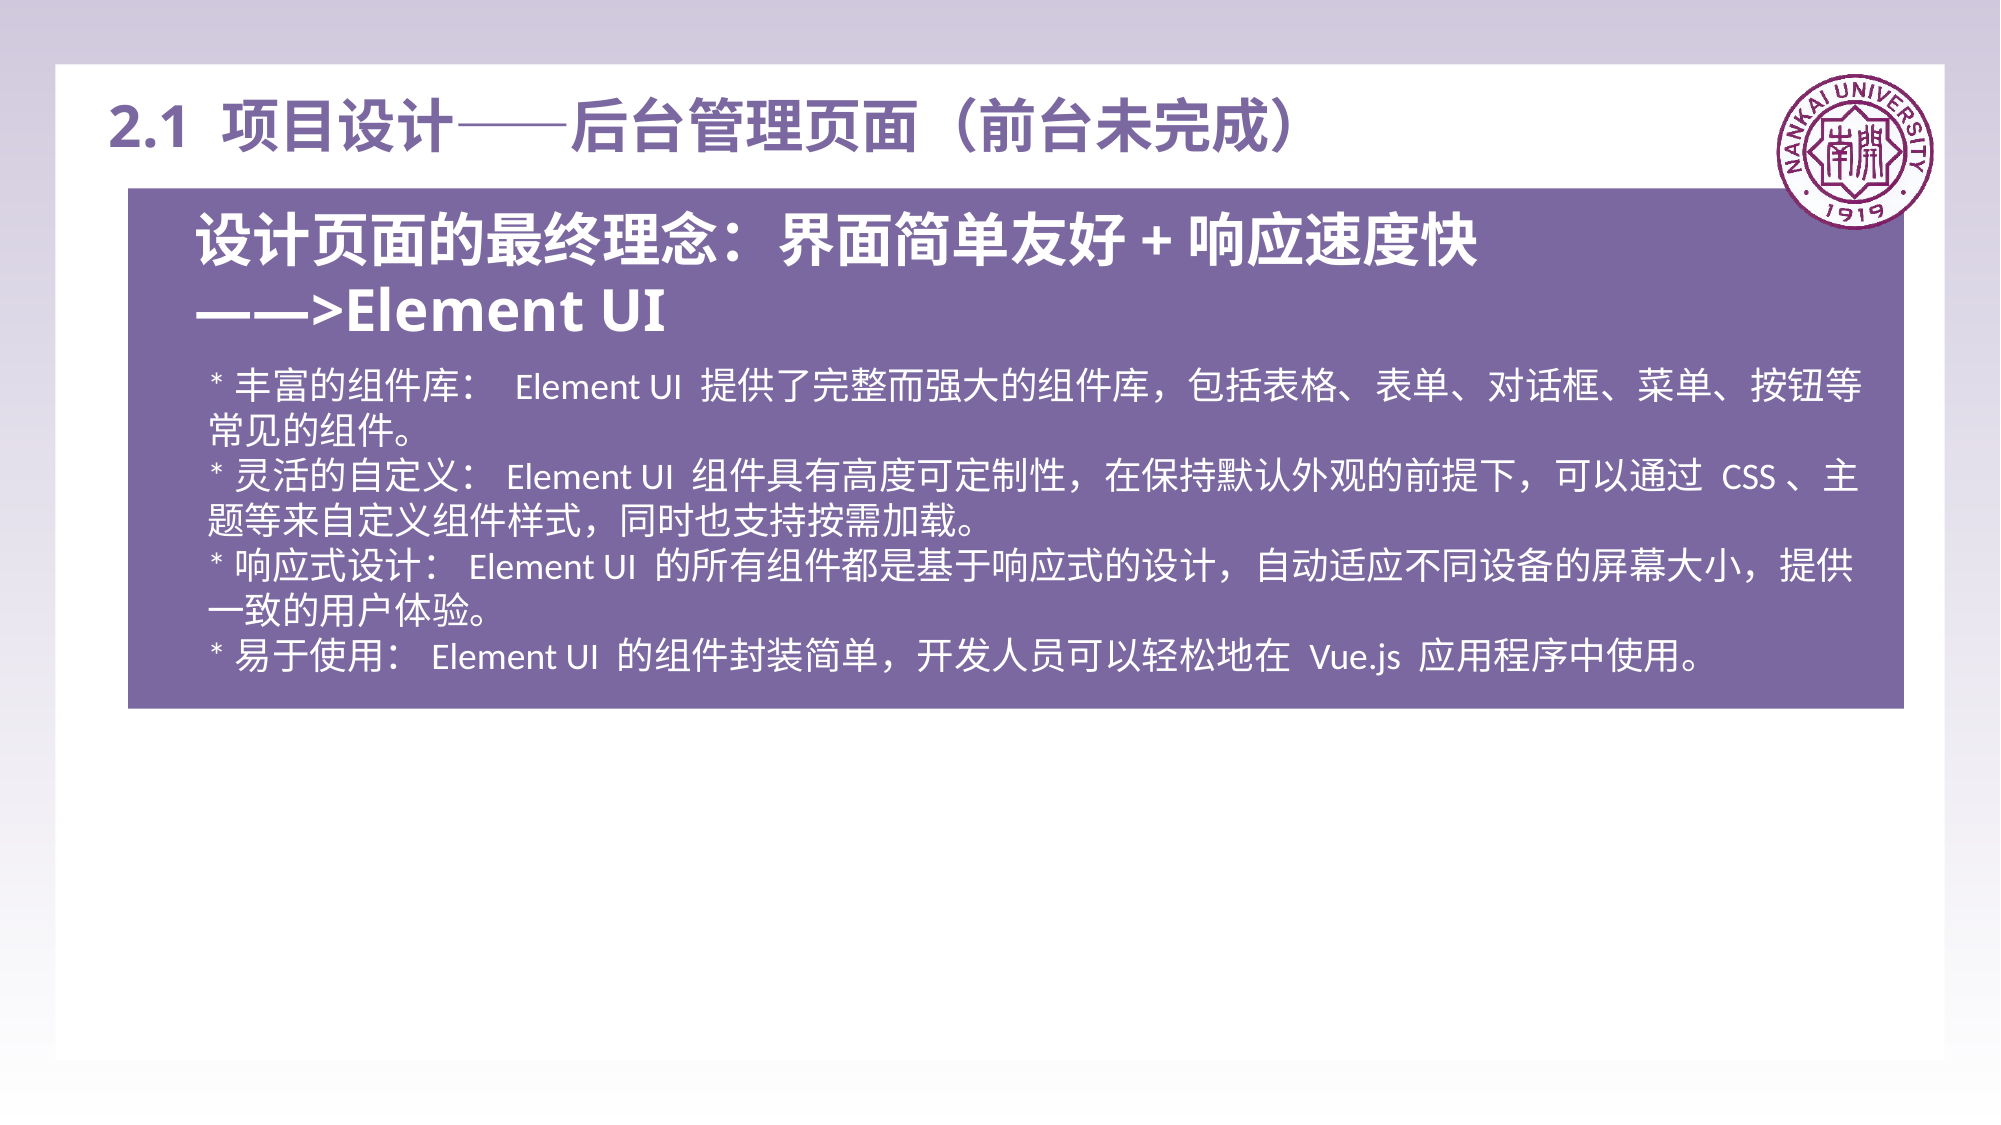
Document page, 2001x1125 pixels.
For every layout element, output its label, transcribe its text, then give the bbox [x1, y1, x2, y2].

text_box [127, 187, 1905, 710]
picture [1769, 67, 1940, 237]
text_box *丰富的组件库： Element UI 提供了完整而强大的组件库，包括表格、表单、对话框、菜单、按钮等常见的组件。 *灵活的自定义：Element UI 组件具有高度可定制性，在保持默认外观的前提下，可以通过 CSS、主题等来自定义组件样式，同时也支持按需加载。 *响应式设计：Element UI 的所有组件都是基于响应式的设计，自动适应不同设备的屏幕大小，提供一致的用户体验。 *易于使用：Element UI 的组件封装简单，开发人员可以轻松地在 Vue.js 应用程序中使用。 [192, 354, 1890, 684]
text_box 2.1 项目设计——后台管理页面（前台未完成） [94, 81, 1649, 167]
text_box 设计页面的最终理念：界面简单友好+响应速度快 ——>Element UI [179, 196, 1890, 351]
